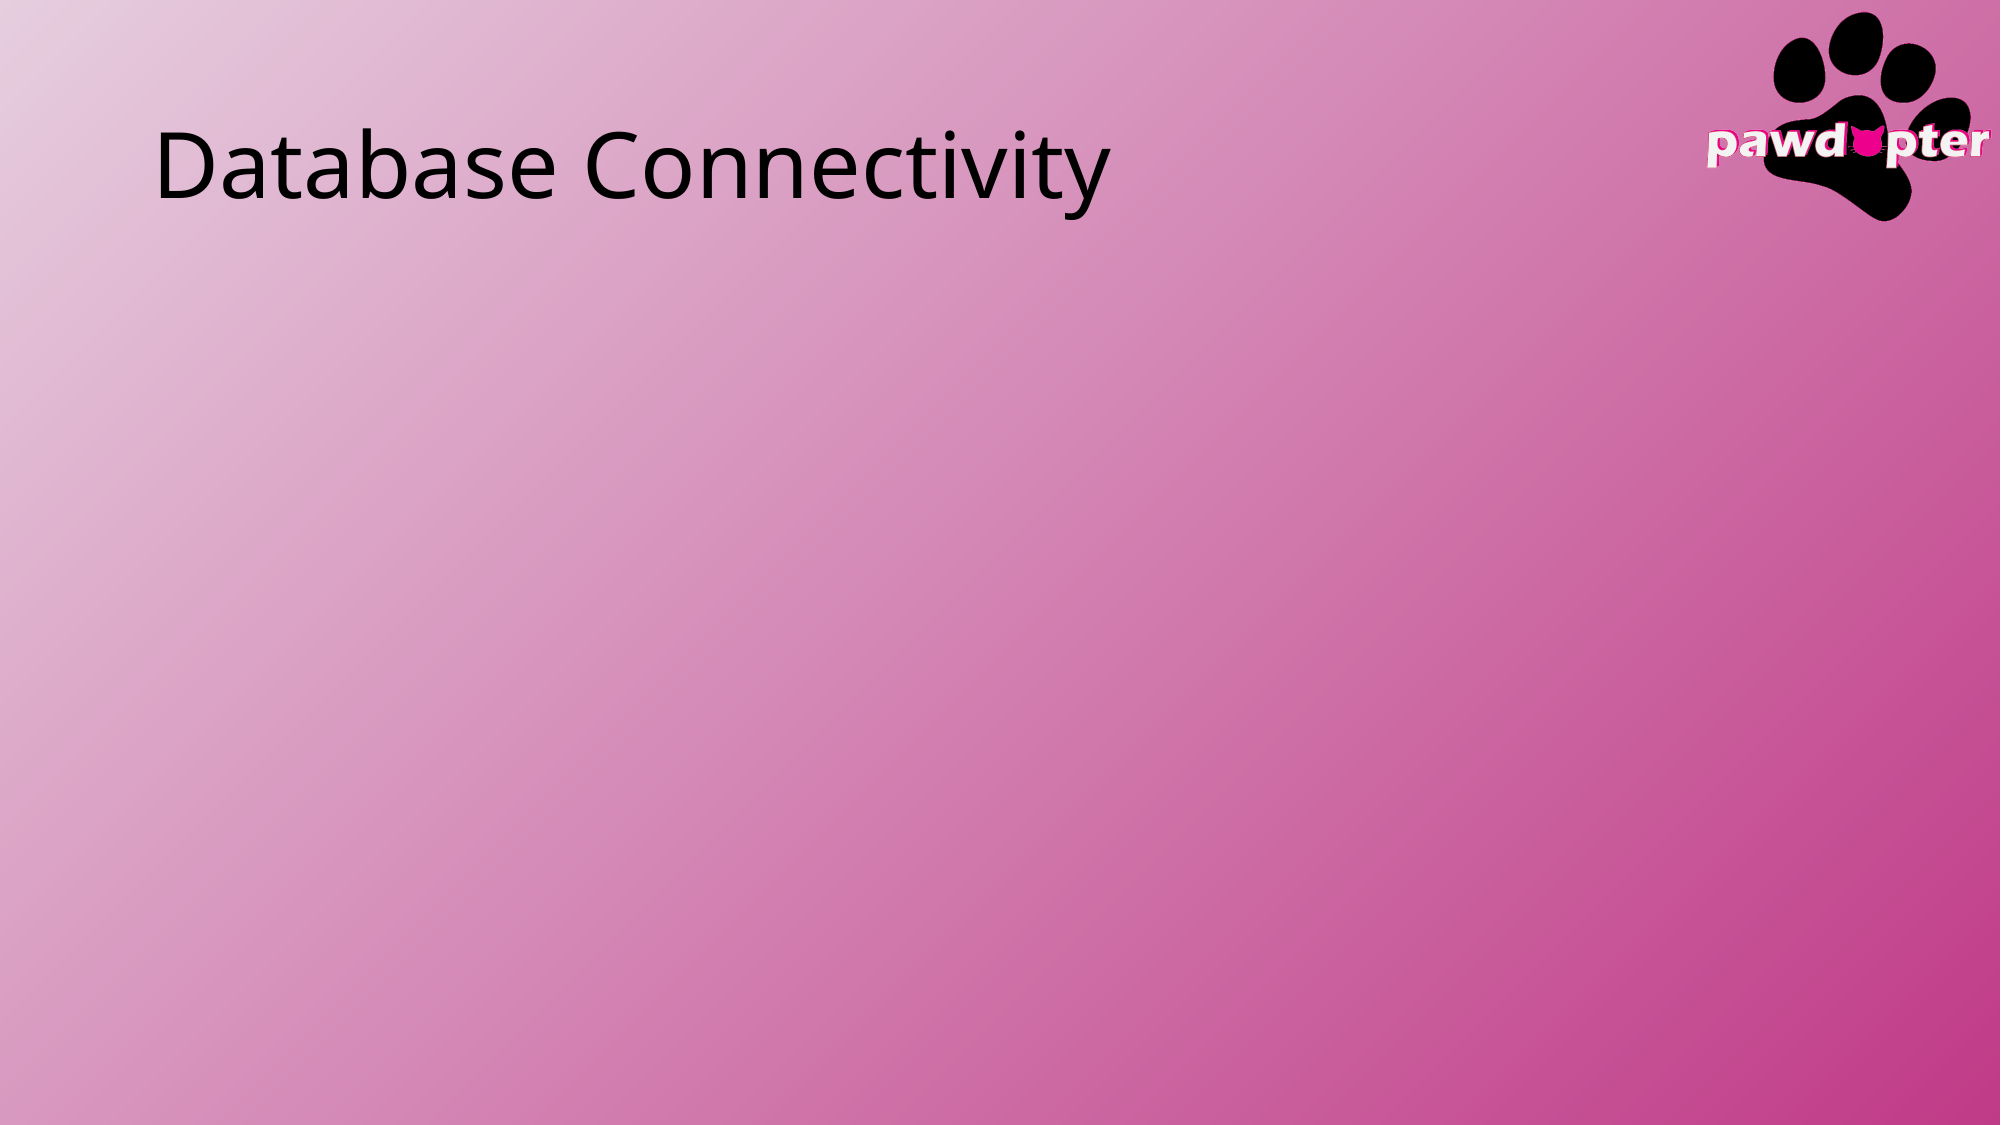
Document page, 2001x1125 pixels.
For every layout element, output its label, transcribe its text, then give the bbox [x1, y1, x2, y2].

picture [1705, 11, 1992, 222]
title Database Connectivity [137, 59, 1863, 278]
